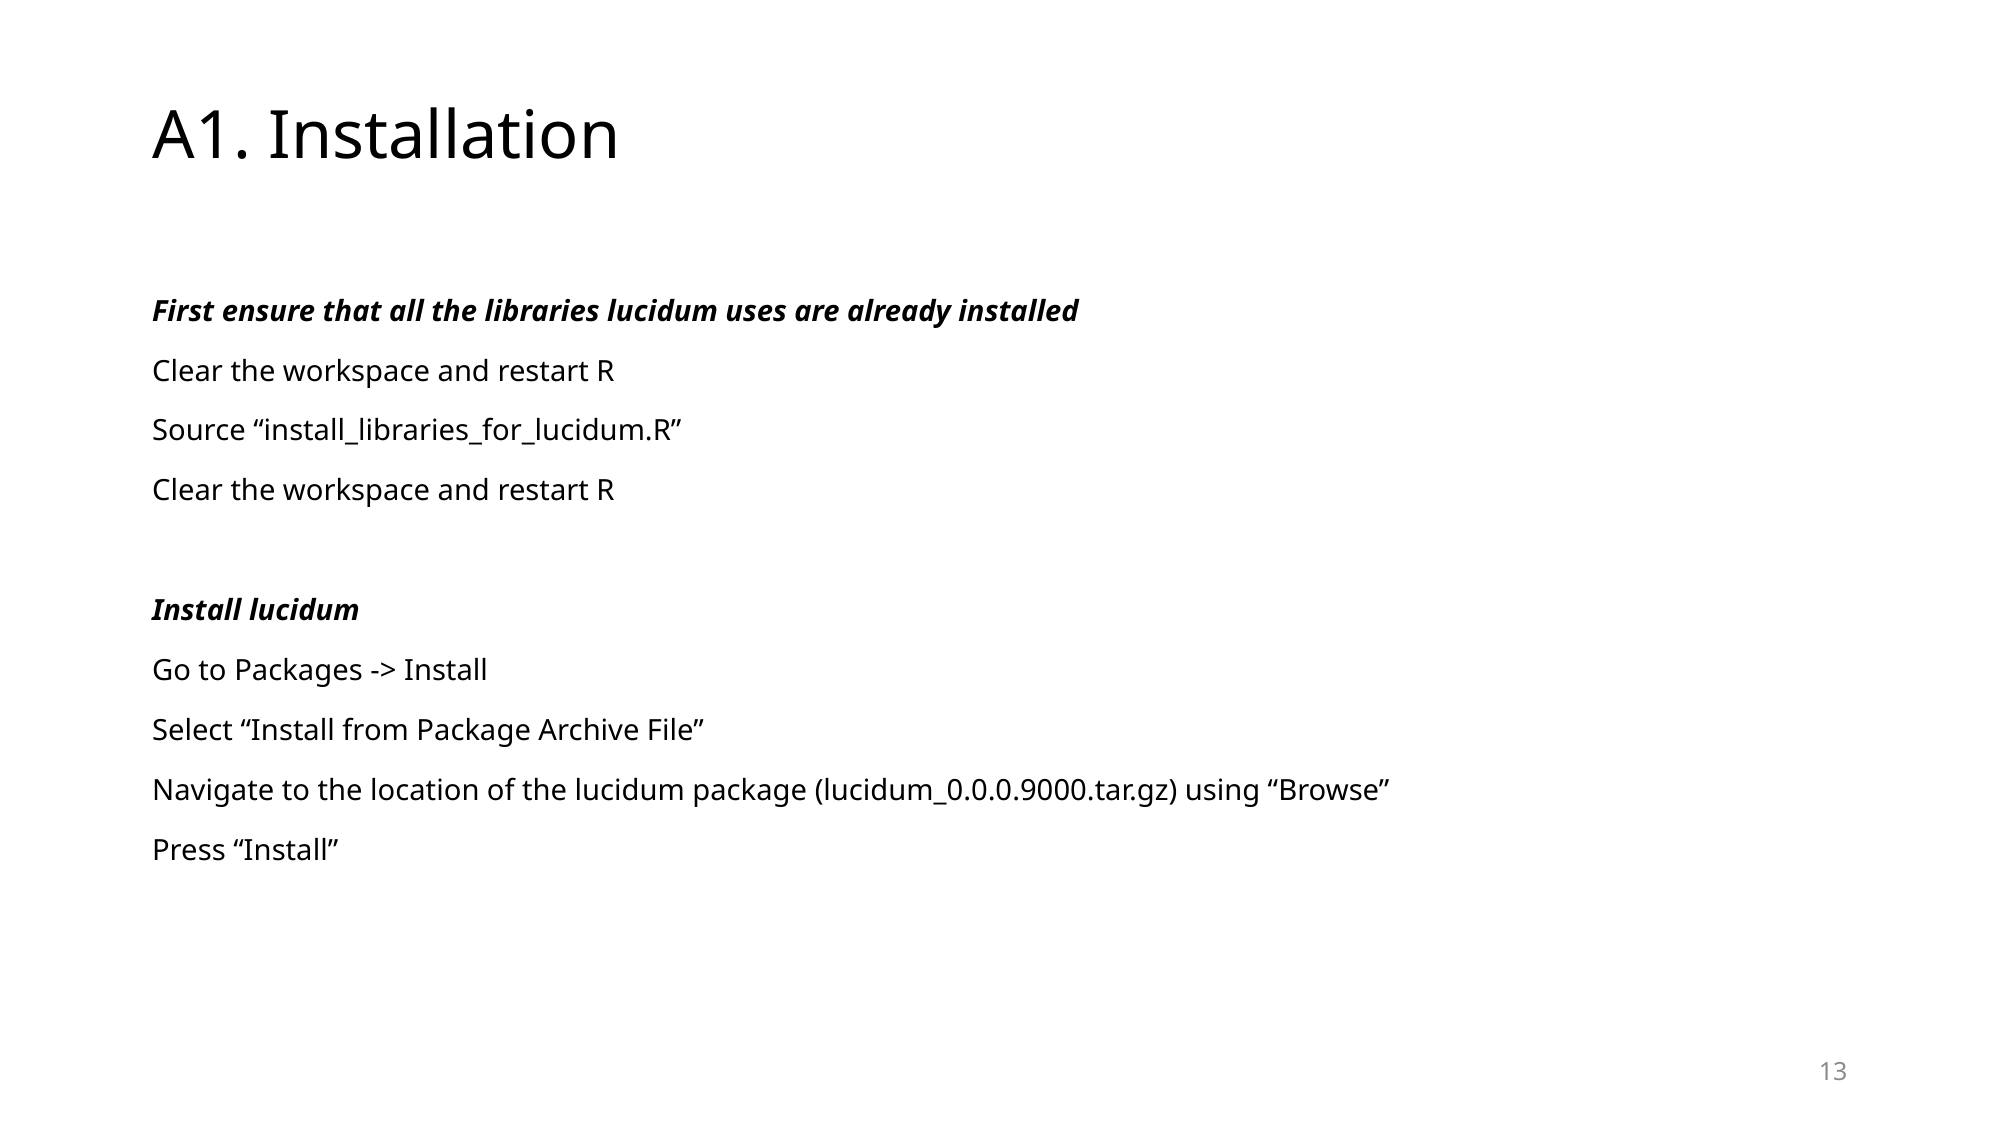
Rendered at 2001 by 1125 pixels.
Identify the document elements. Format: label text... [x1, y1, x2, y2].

slide_number 13 [1412, 1042, 1863, 1103]
title A1. Installation [137, 76, 1863, 197]
list First ensure that all the libraries lucidum uses are already installed Clear the workspace and restart R Source “install_libraries_for_lucidum.R” Clear the workspace and restart R Install lucidum Go to Packages -> Install Select “Install from Package Archive File” Navigate to the location of the lucidum package (lucidum_0.0.0.9000.tar.gz) using “Browse” Press “Install” [137, 284, 1777, 885]
